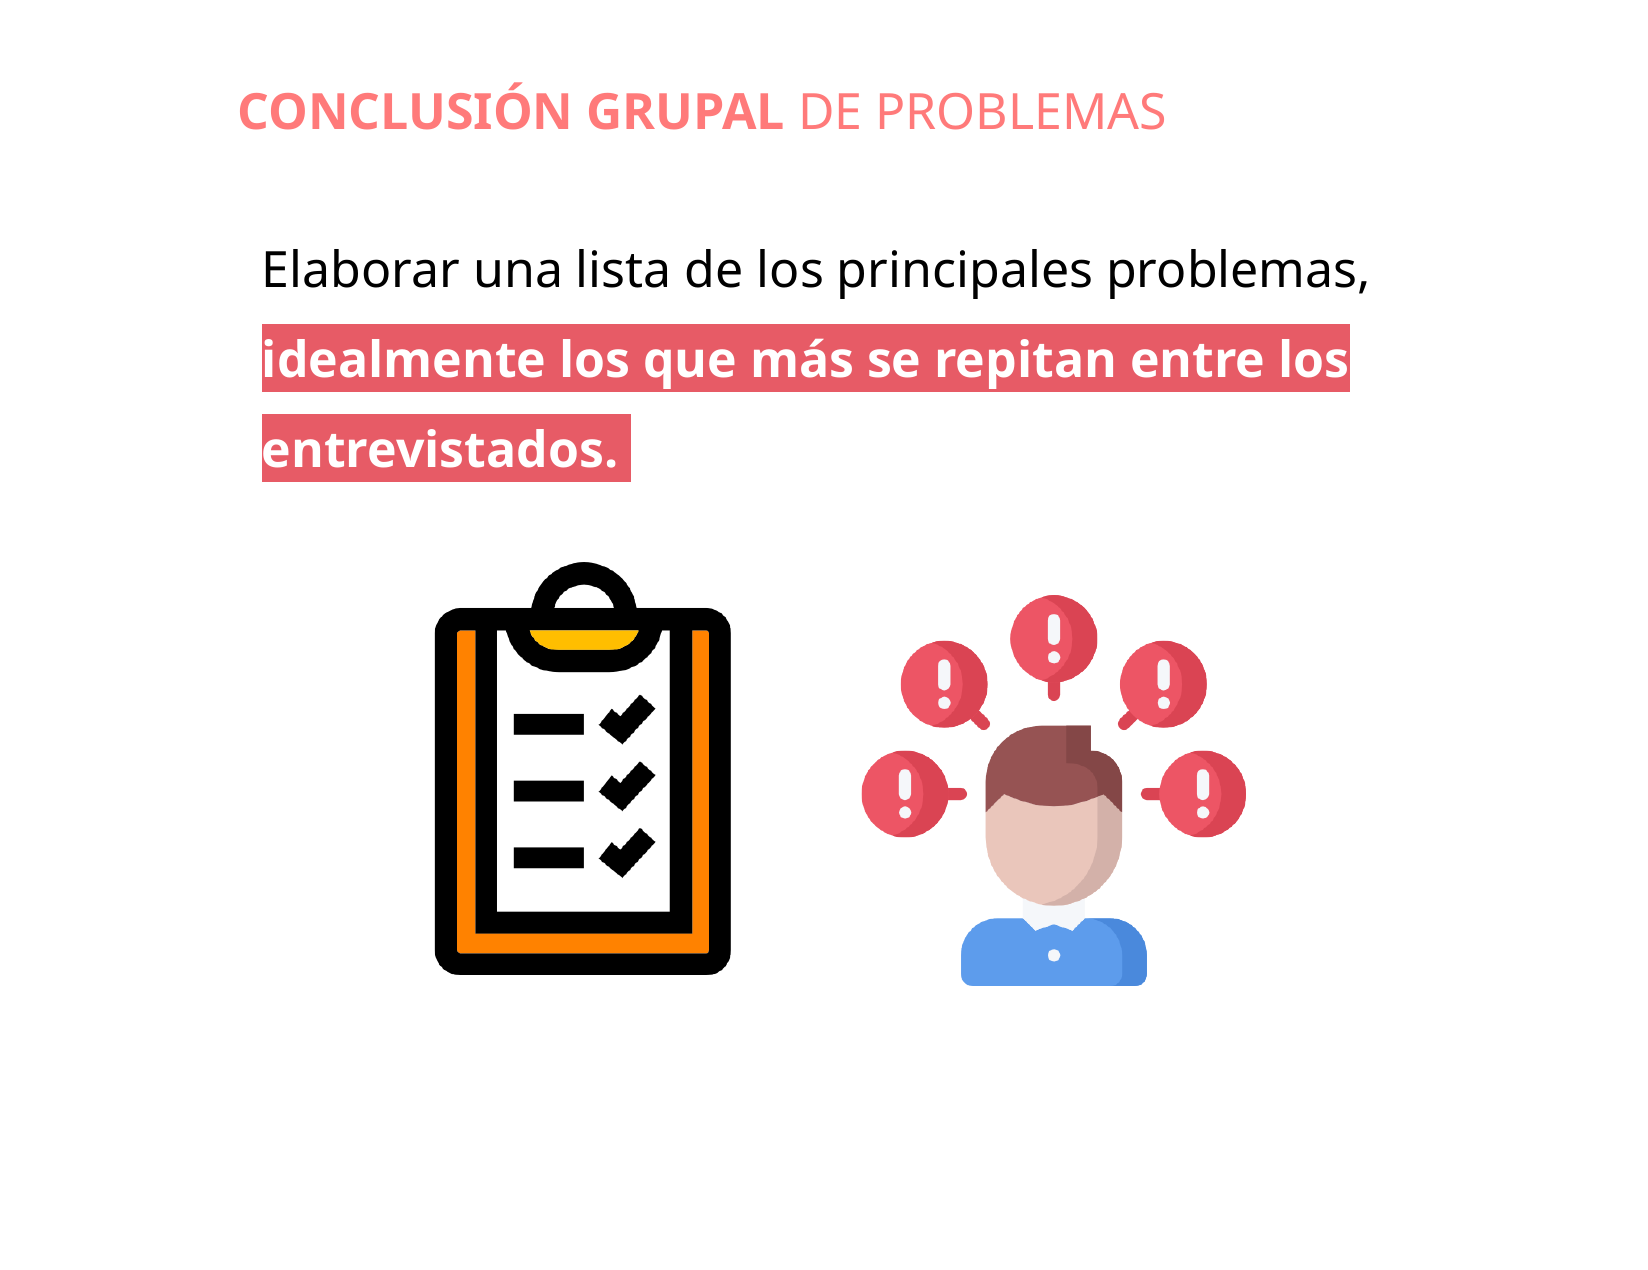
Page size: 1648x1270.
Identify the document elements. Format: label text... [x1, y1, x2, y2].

picture [858, 595, 1250, 986]
text_box Elaborar una lista de los principales problemas, idealmente los que más se repitan entre los entrevistados. [246, 199, 1409, 485]
text_box CONCLUSIÓN GRUPAL DE PROBLEMAS [222, 55, 1394, 165]
picture [376, 562, 789, 975]
